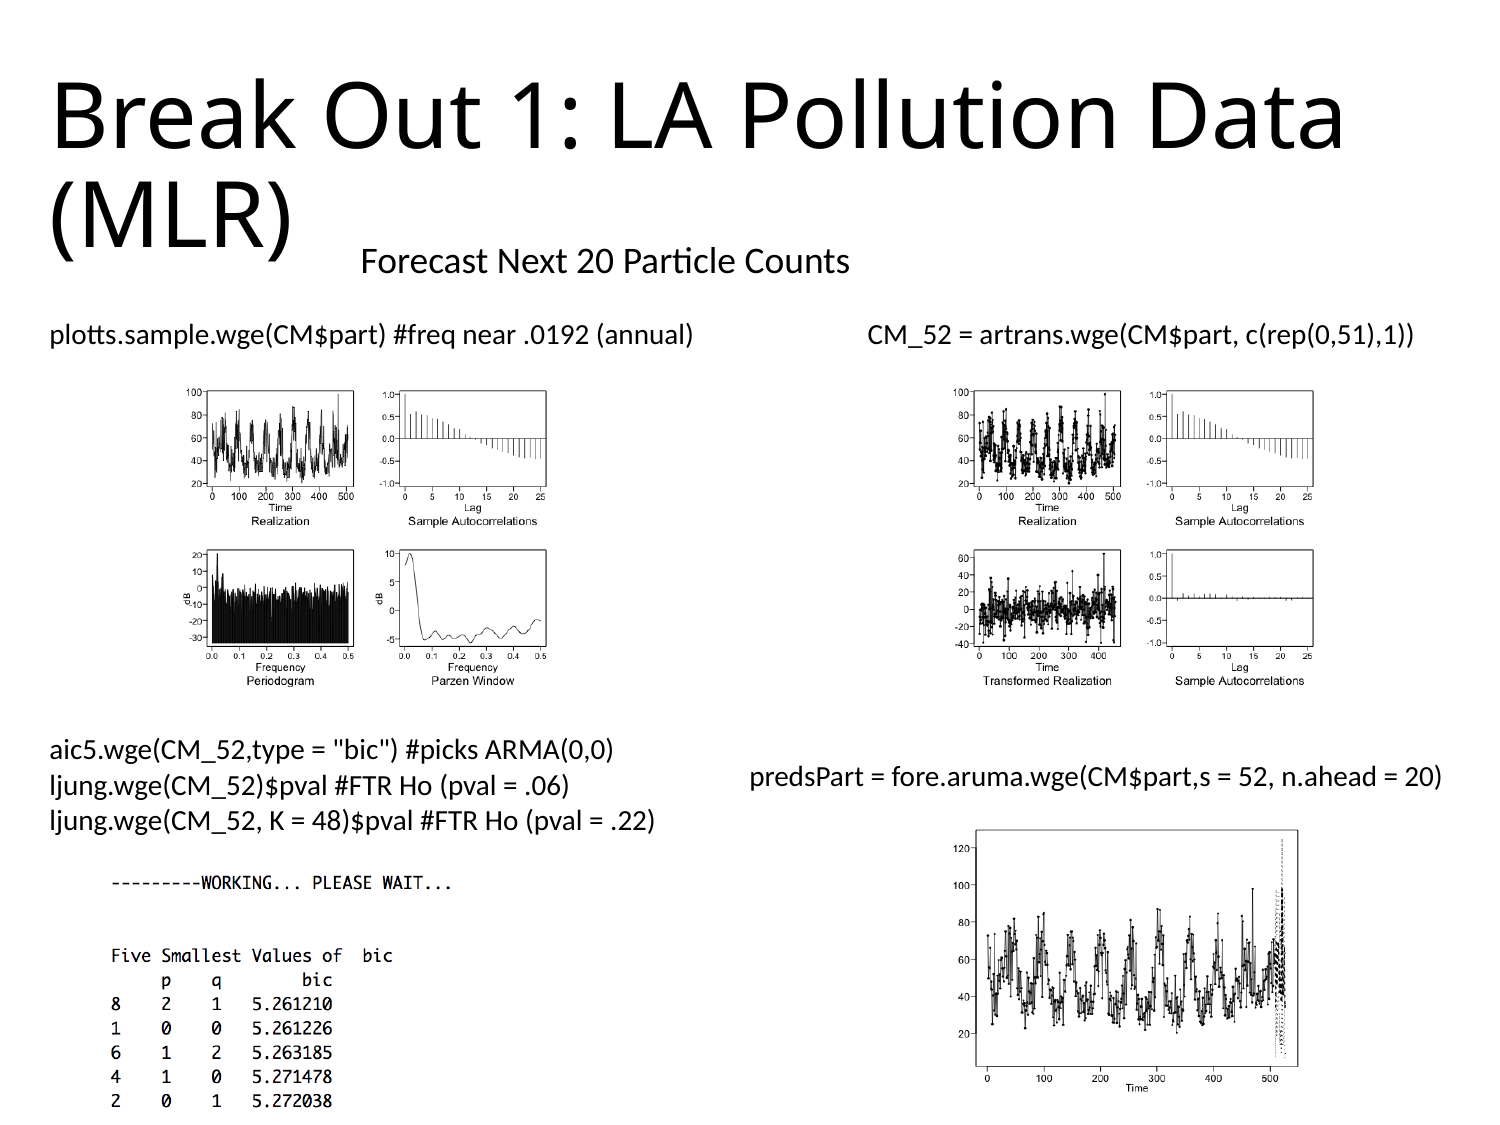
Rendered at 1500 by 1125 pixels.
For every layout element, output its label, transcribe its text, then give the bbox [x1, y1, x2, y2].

text_box CM_52 = artrans.wge(CM$part, c(rep(0,51),1)) [852, 307, 1431, 358]
picture [941, 377, 1326, 696]
title Break Out 1: LA Pollution Data (MLR) [34, 59, 1467, 278]
text_box Forecast Next 20 Particle Counts [345, 228, 1077, 289]
text_box predsPart = fore.aruma.wge(CM$part,s = 52, n.ahead = 20) [734, 749, 1485, 800]
text_box aic5.wge(CM_52,type = "bic") #picks ARMA(0,0) ljung.wge(CM_52)$pval #FTR Ho (pval = .06) ljung.wge(CM_52, K = 48)$pval #FTR Ho (pval = .22) [34, 723, 785, 844]
picture [174, 377, 559, 696]
picture [103, 872, 460, 1112]
picture [937, 814, 1313, 1125]
text_box plotts.sample.wge(CM$part) #freq near .0192 (annual) [34, 307, 719, 358]
